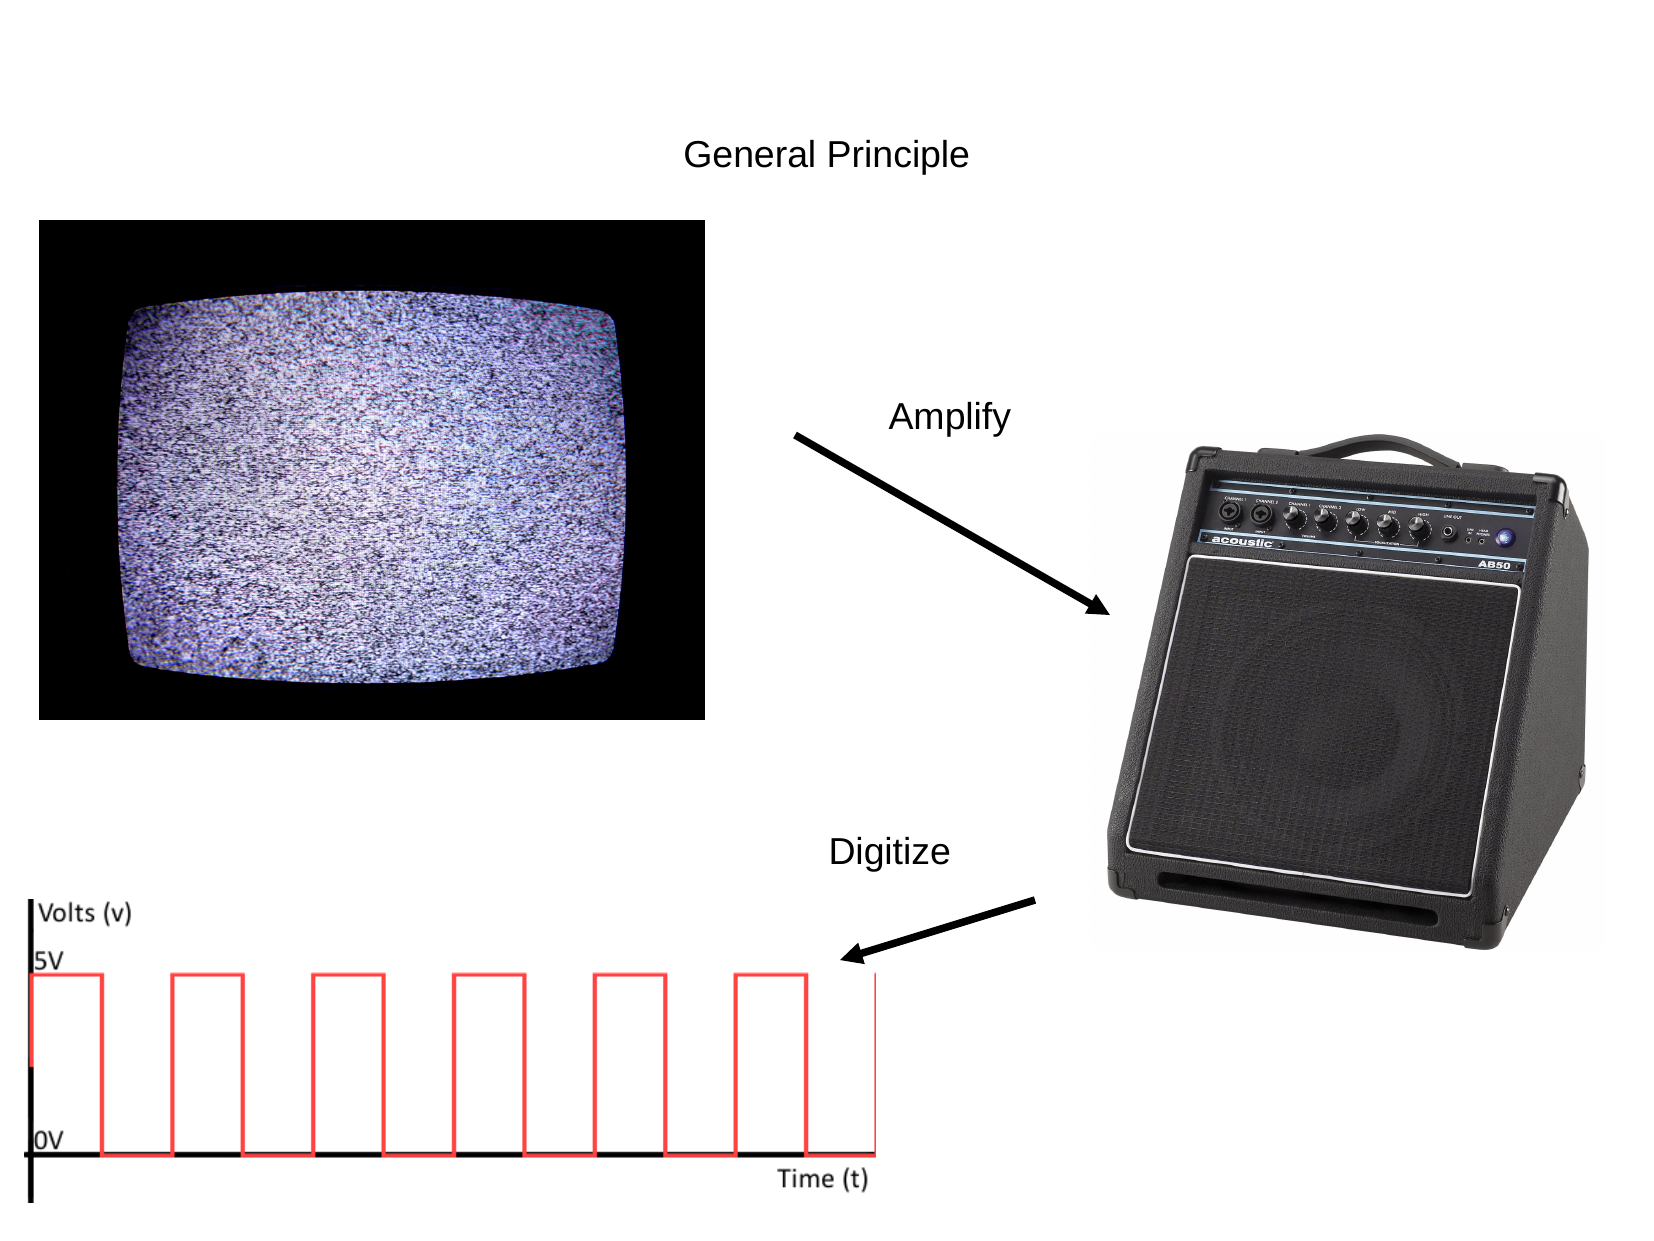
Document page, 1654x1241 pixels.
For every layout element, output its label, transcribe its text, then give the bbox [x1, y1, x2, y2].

picture [1089, 434, 1606, 951]
text_box Amplify [873, 385, 1095, 465]
text_box Digitize [813, 820, 1035, 900]
picture [38, 220, 706, 721]
picture [24, 899, 876, 1203]
text_box General Principle [82, 49, 1571, 257]
